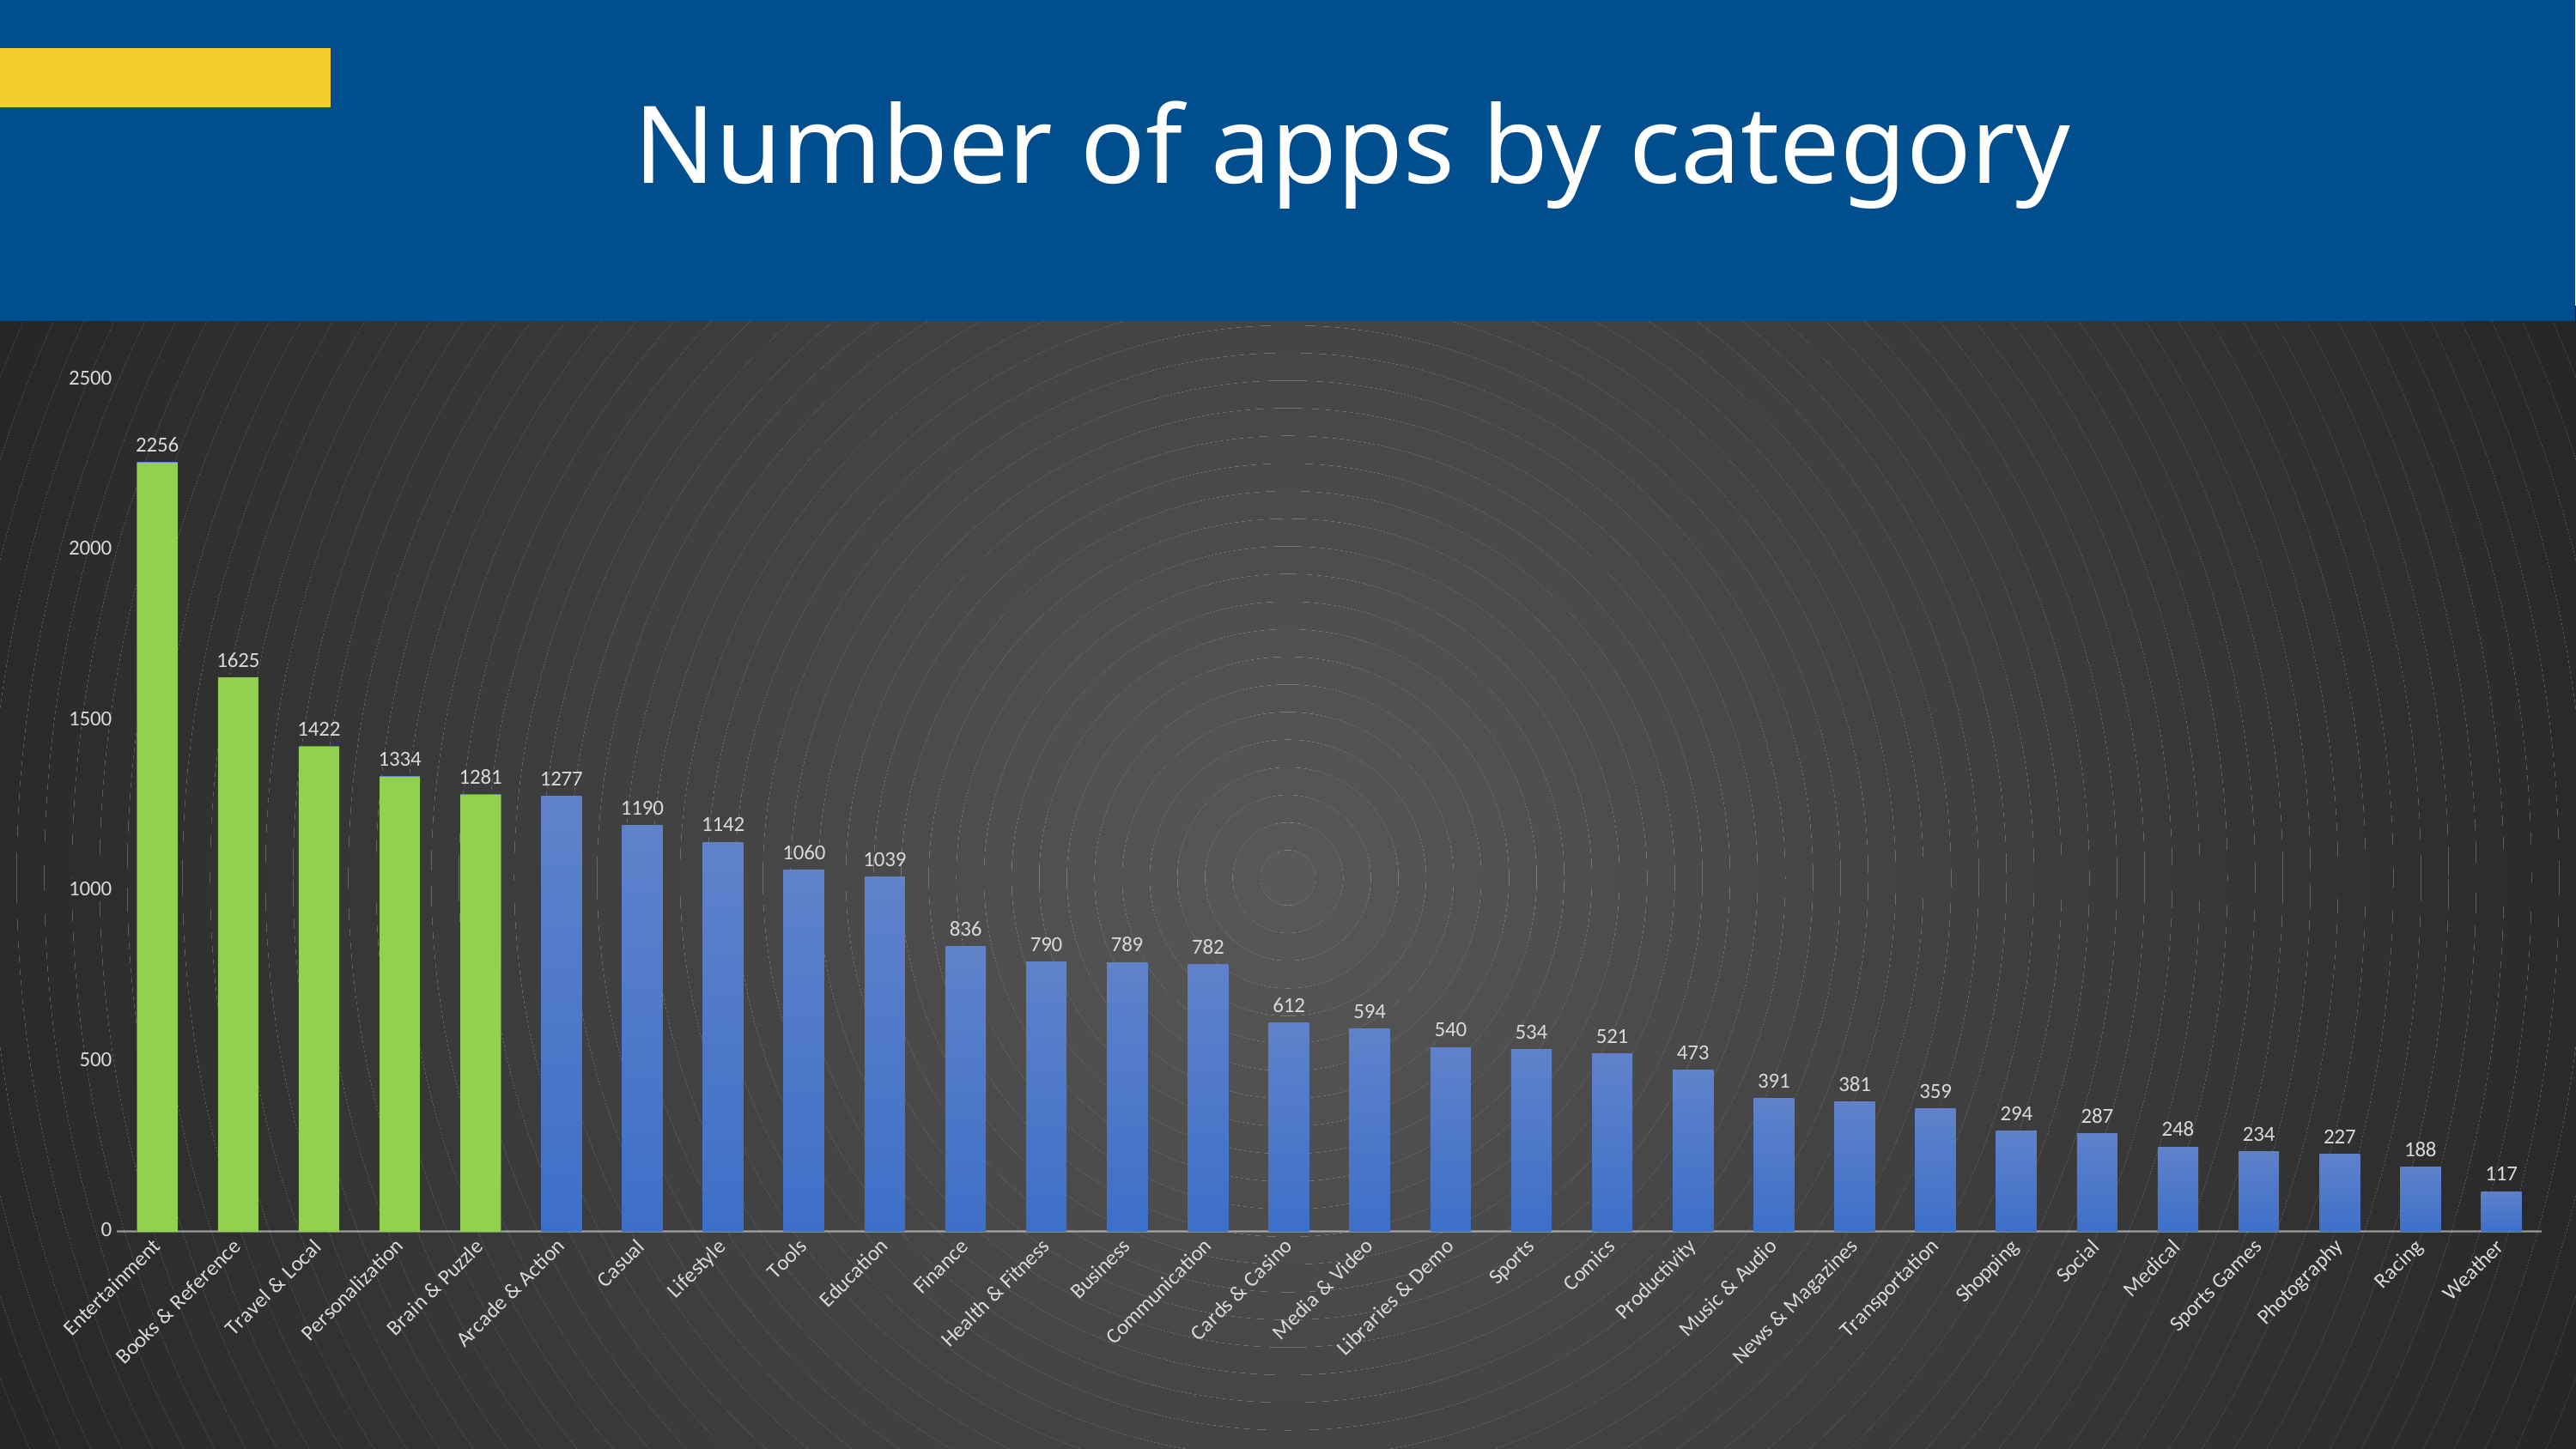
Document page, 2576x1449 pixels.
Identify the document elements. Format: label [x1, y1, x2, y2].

chart [0, 475, 2576, 1449]
text_box [0, 0, 2576, 475]
